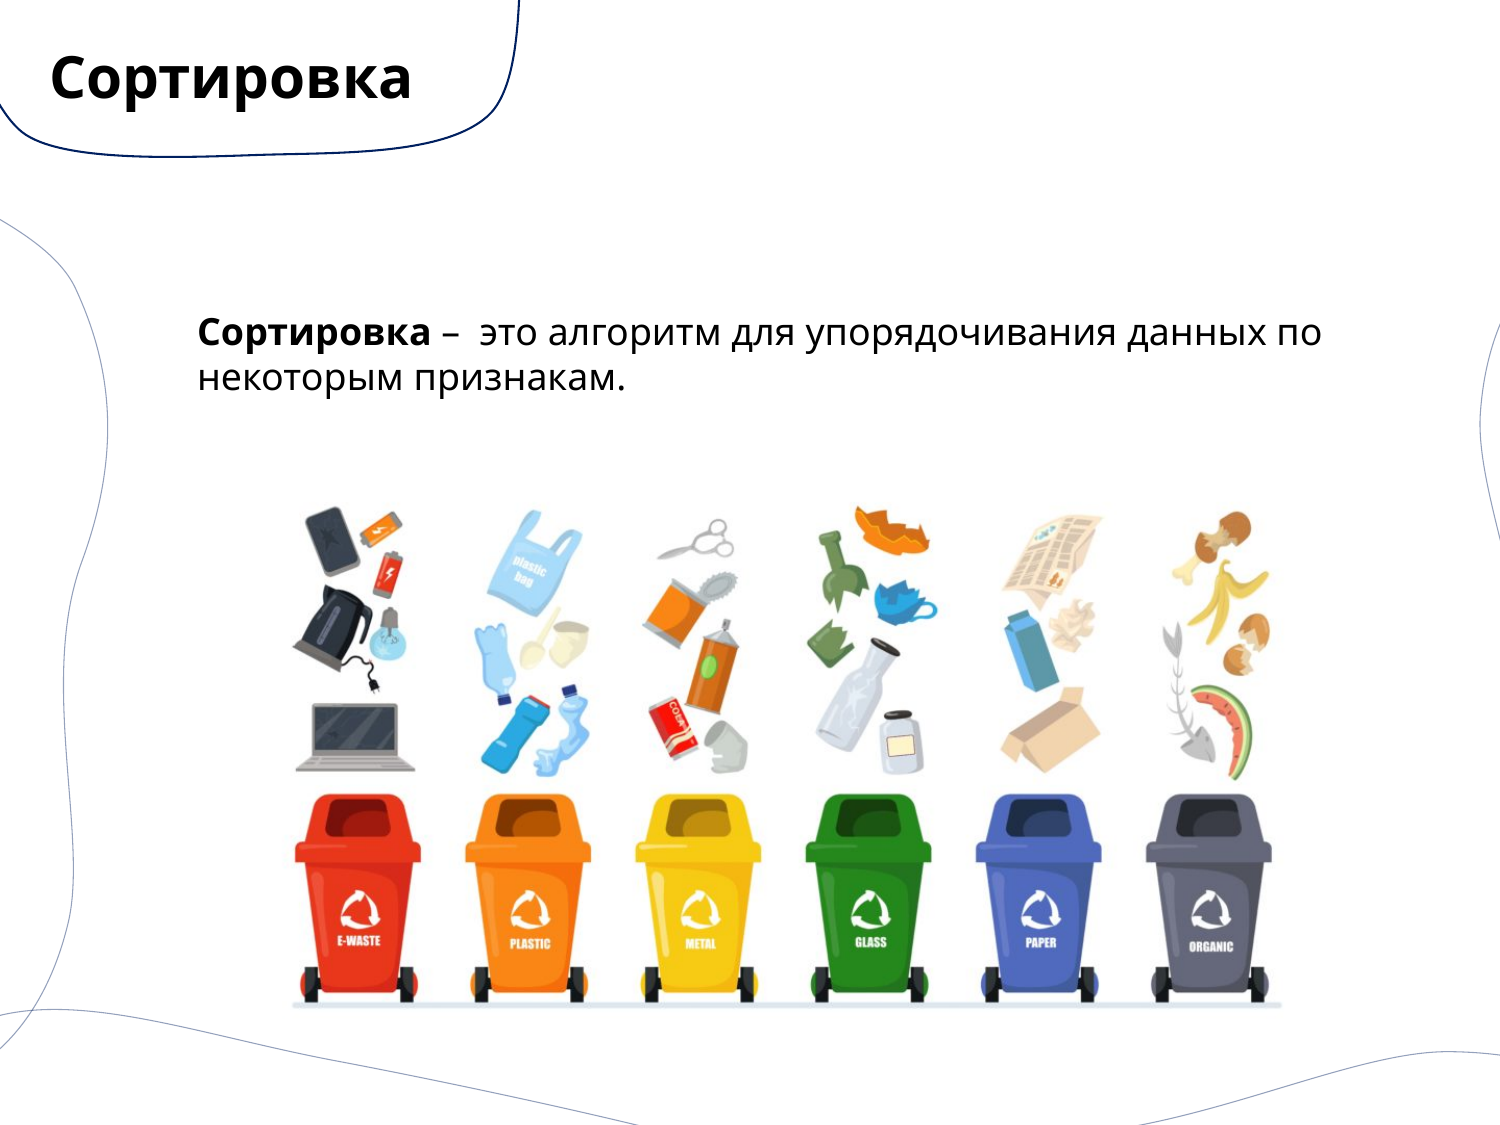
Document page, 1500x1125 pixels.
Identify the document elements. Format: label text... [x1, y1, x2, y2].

text_box [0, 218, 109, 1014]
text_box [1135, 1050, 1500, 1125]
text_box [0, 1008, 641, 1125]
picture [249, 468, 1323, 1040]
title Сортировка [476, 32, 1385, 127]
text_box [1478, 321, 1500, 544]
text_box Сортировка – это алгоритм для упорядочивания данных по некоторым признакам. [182, 300, 1382, 405]
text_box [0, 0, 521, 158]
